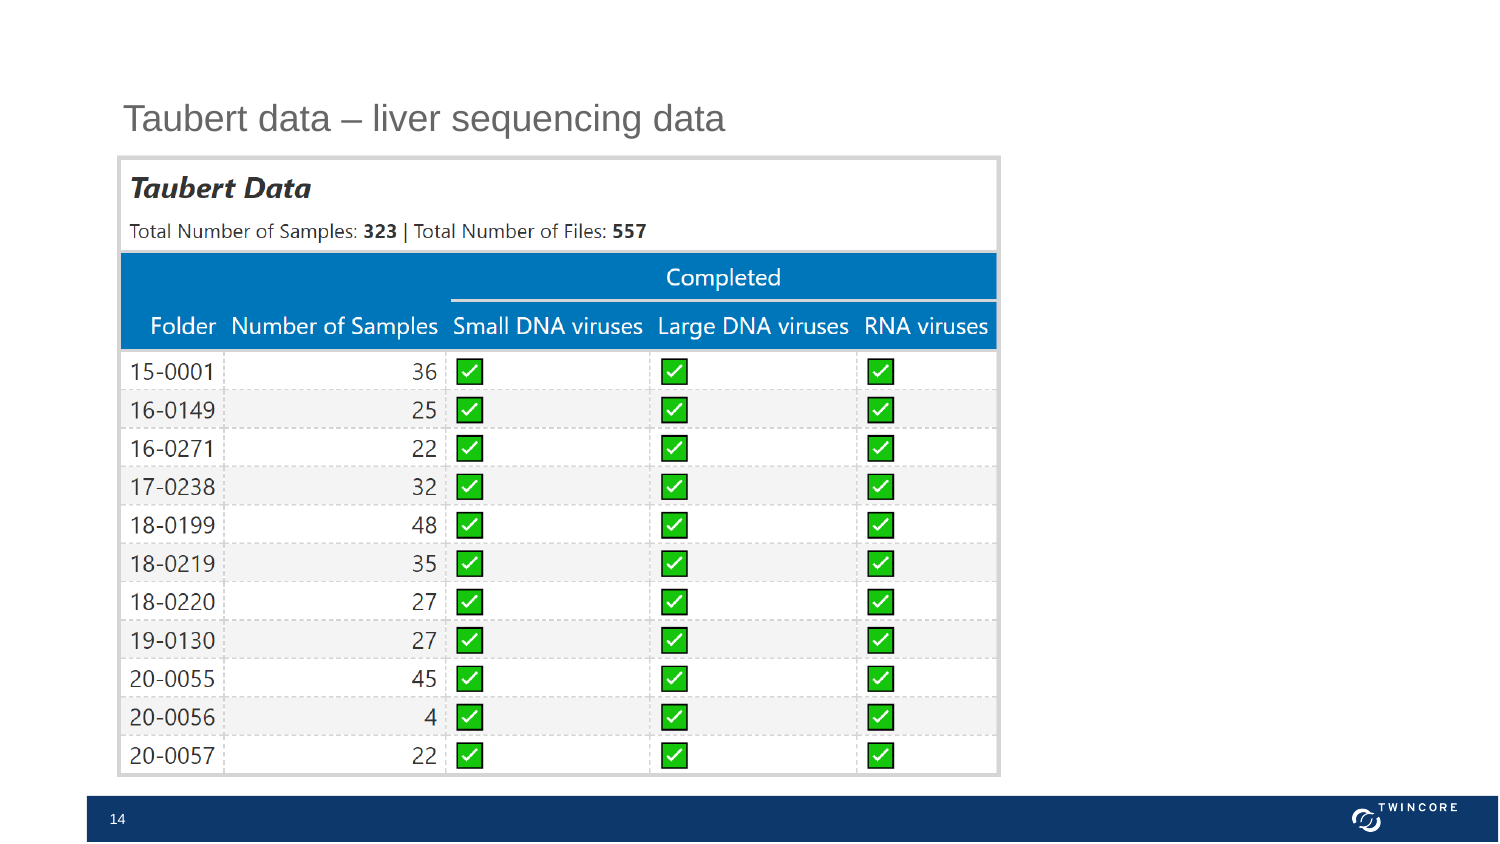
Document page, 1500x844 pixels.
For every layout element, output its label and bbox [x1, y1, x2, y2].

picture [112, 150, 1005, 783]
picture [1352, 803, 1457, 832]
